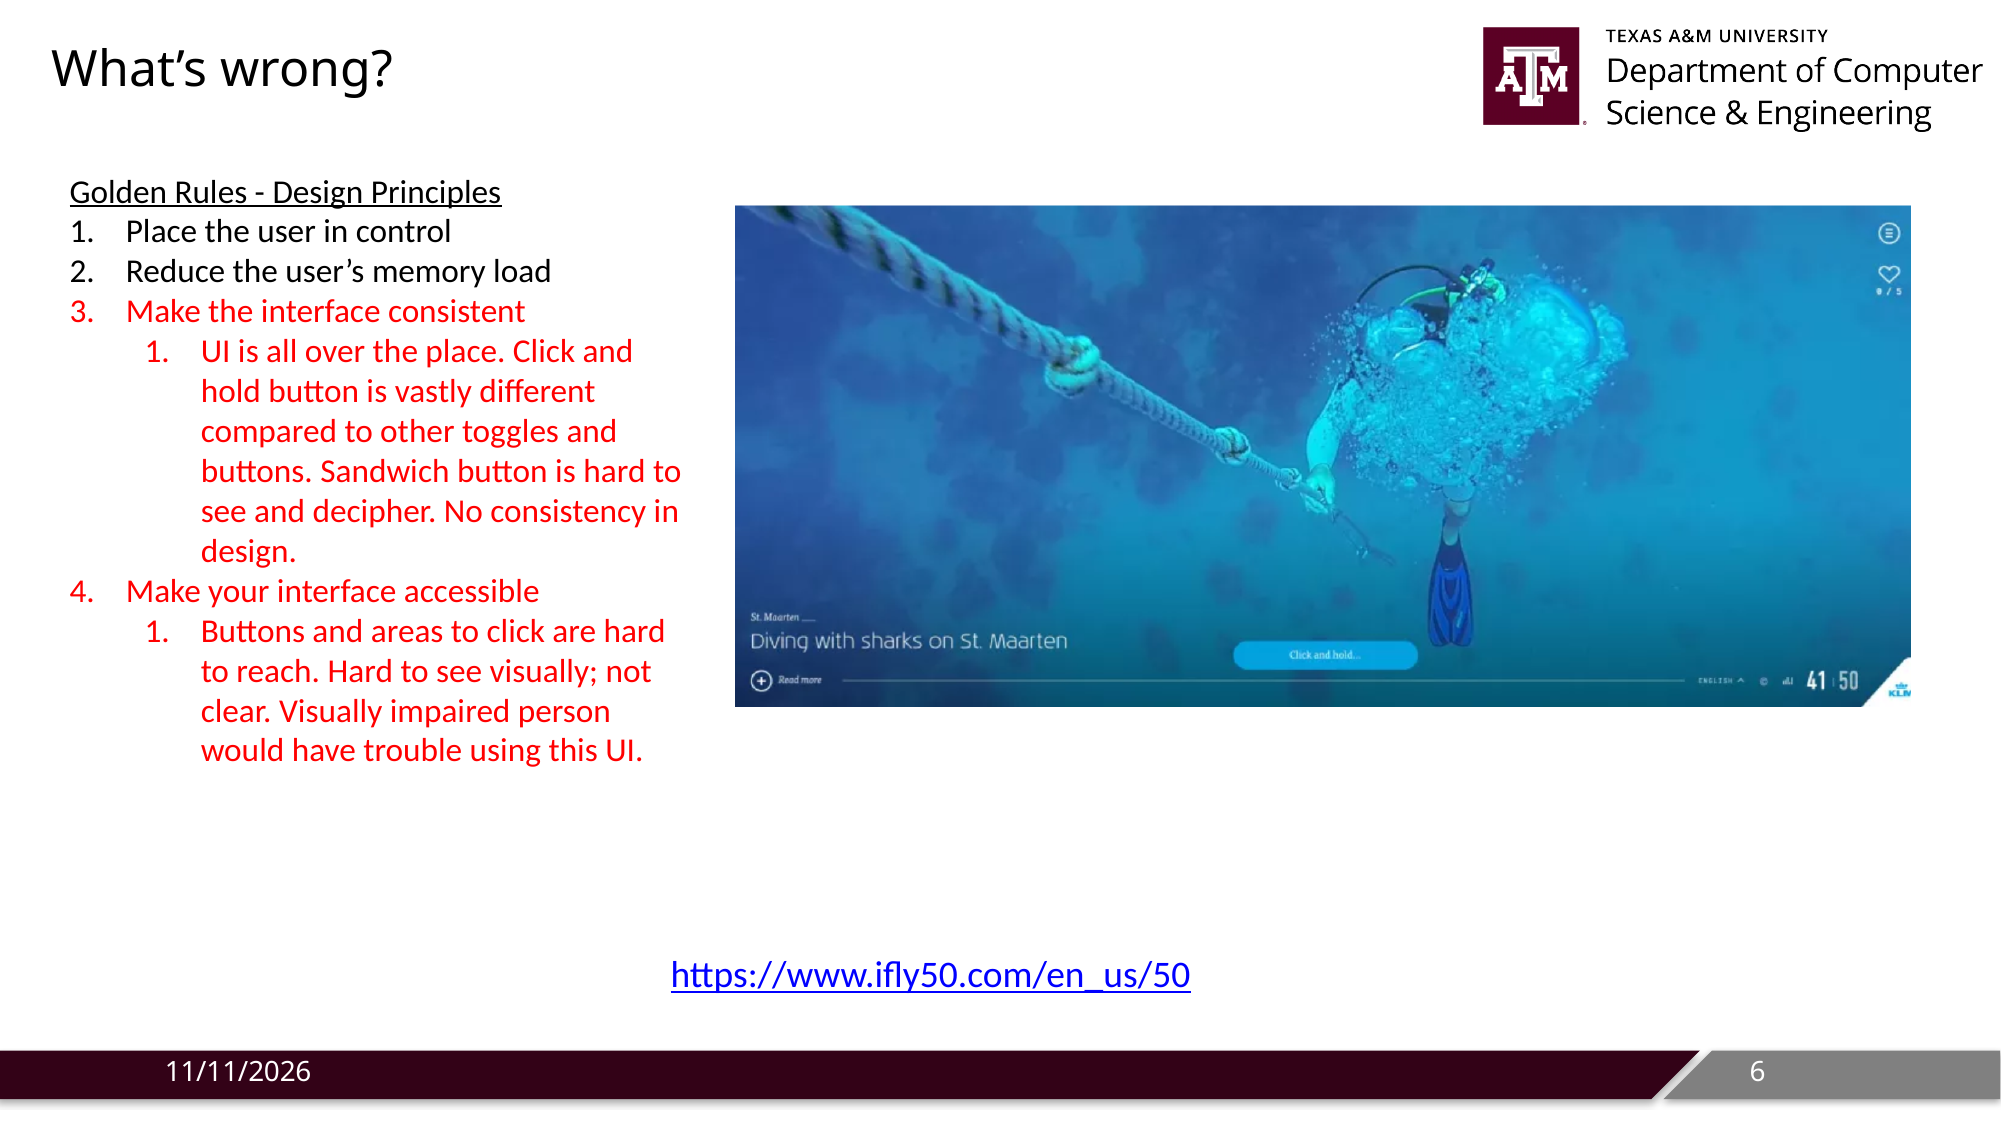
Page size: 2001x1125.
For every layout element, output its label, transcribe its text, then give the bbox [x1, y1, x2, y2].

title What’s wrong? [36, 12, 1762, 122]
text_box https://www.ifly50.com/en_us/50 [655, 943, 1206, 1003]
picture [733, 198, 1918, 710]
picture [1483, 27, 1983, 132]
text_box Golden Rules - Design Principles Place the user in control Reduce the user’s memory load Make the interface consistent UI is all over the place. Click and hold button is vastly different compared to other toggles and buttons. Sandwich button is hard to see and decipher. No consistency in design. Make your interface accessible Buttons and areas to click are hard to reach. Hard to see visually; not clear. Visually impaired person would have trouble using this UI. [54, 162, 704, 827]
